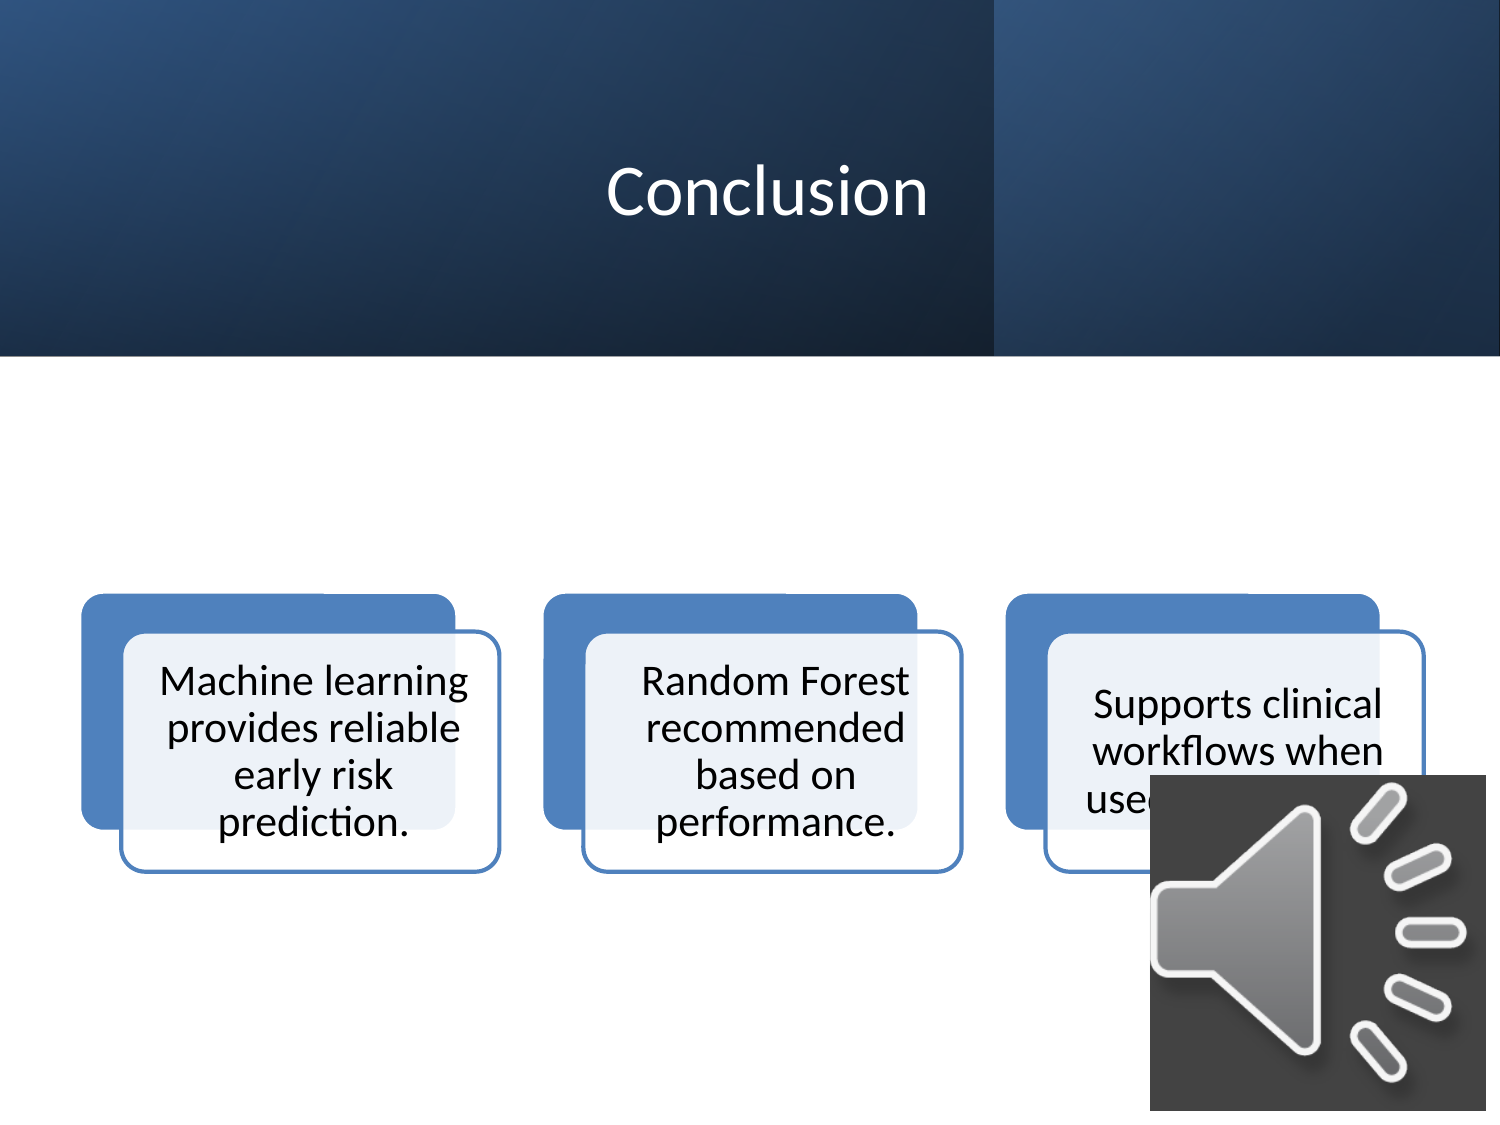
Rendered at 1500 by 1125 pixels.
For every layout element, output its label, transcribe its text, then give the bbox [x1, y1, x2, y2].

picture [1148, 773, 1487, 1112]
text_box [0, 0, 1500, 358]
text_box [0, 358, 1500, 1125]
title Conclusion [170, 57, 1366, 316]
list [78, 428, 1424, 1035]
